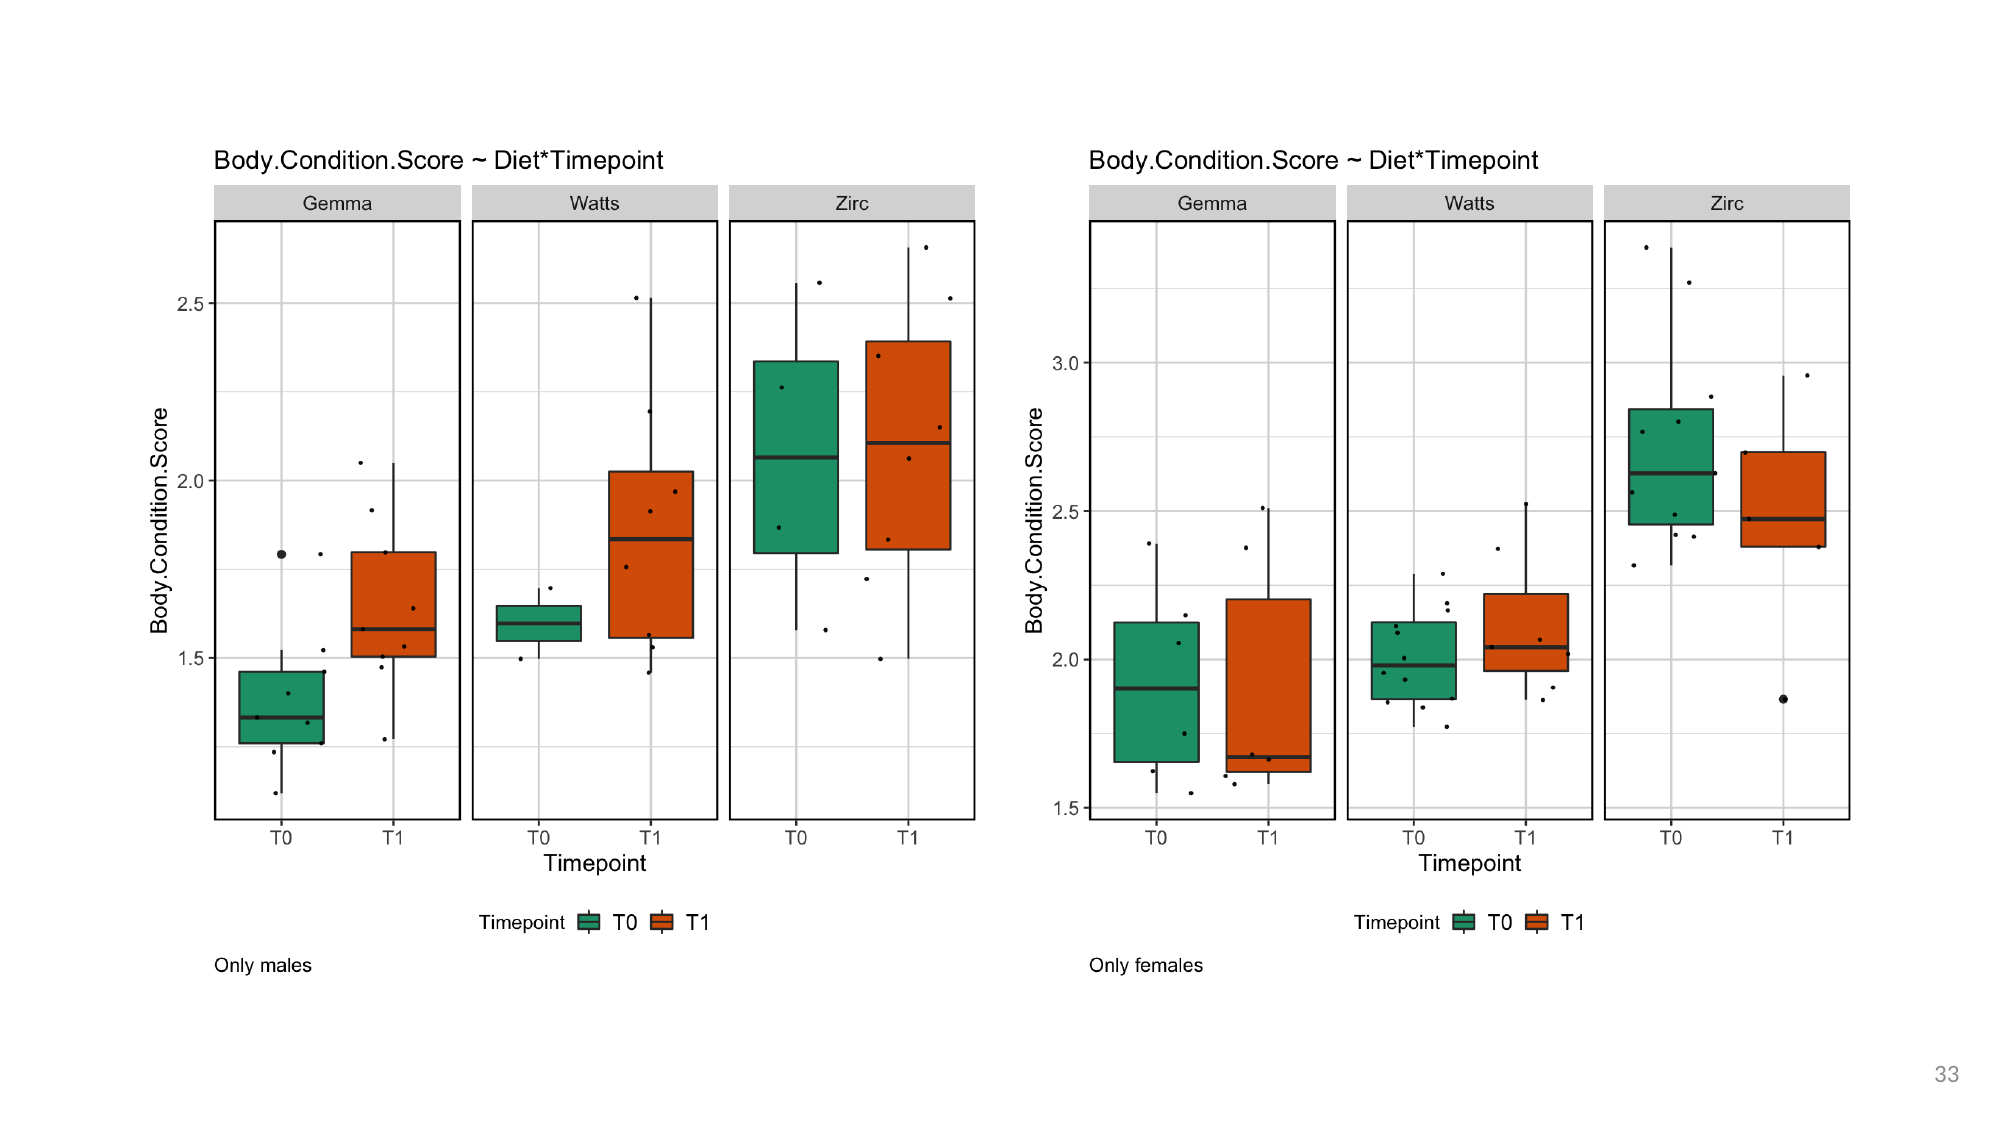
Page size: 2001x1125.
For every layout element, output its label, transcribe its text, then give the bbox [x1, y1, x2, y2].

slide_number 33 [1524, 1042, 1975, 1103]
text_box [139, 139, 1861, 986]
